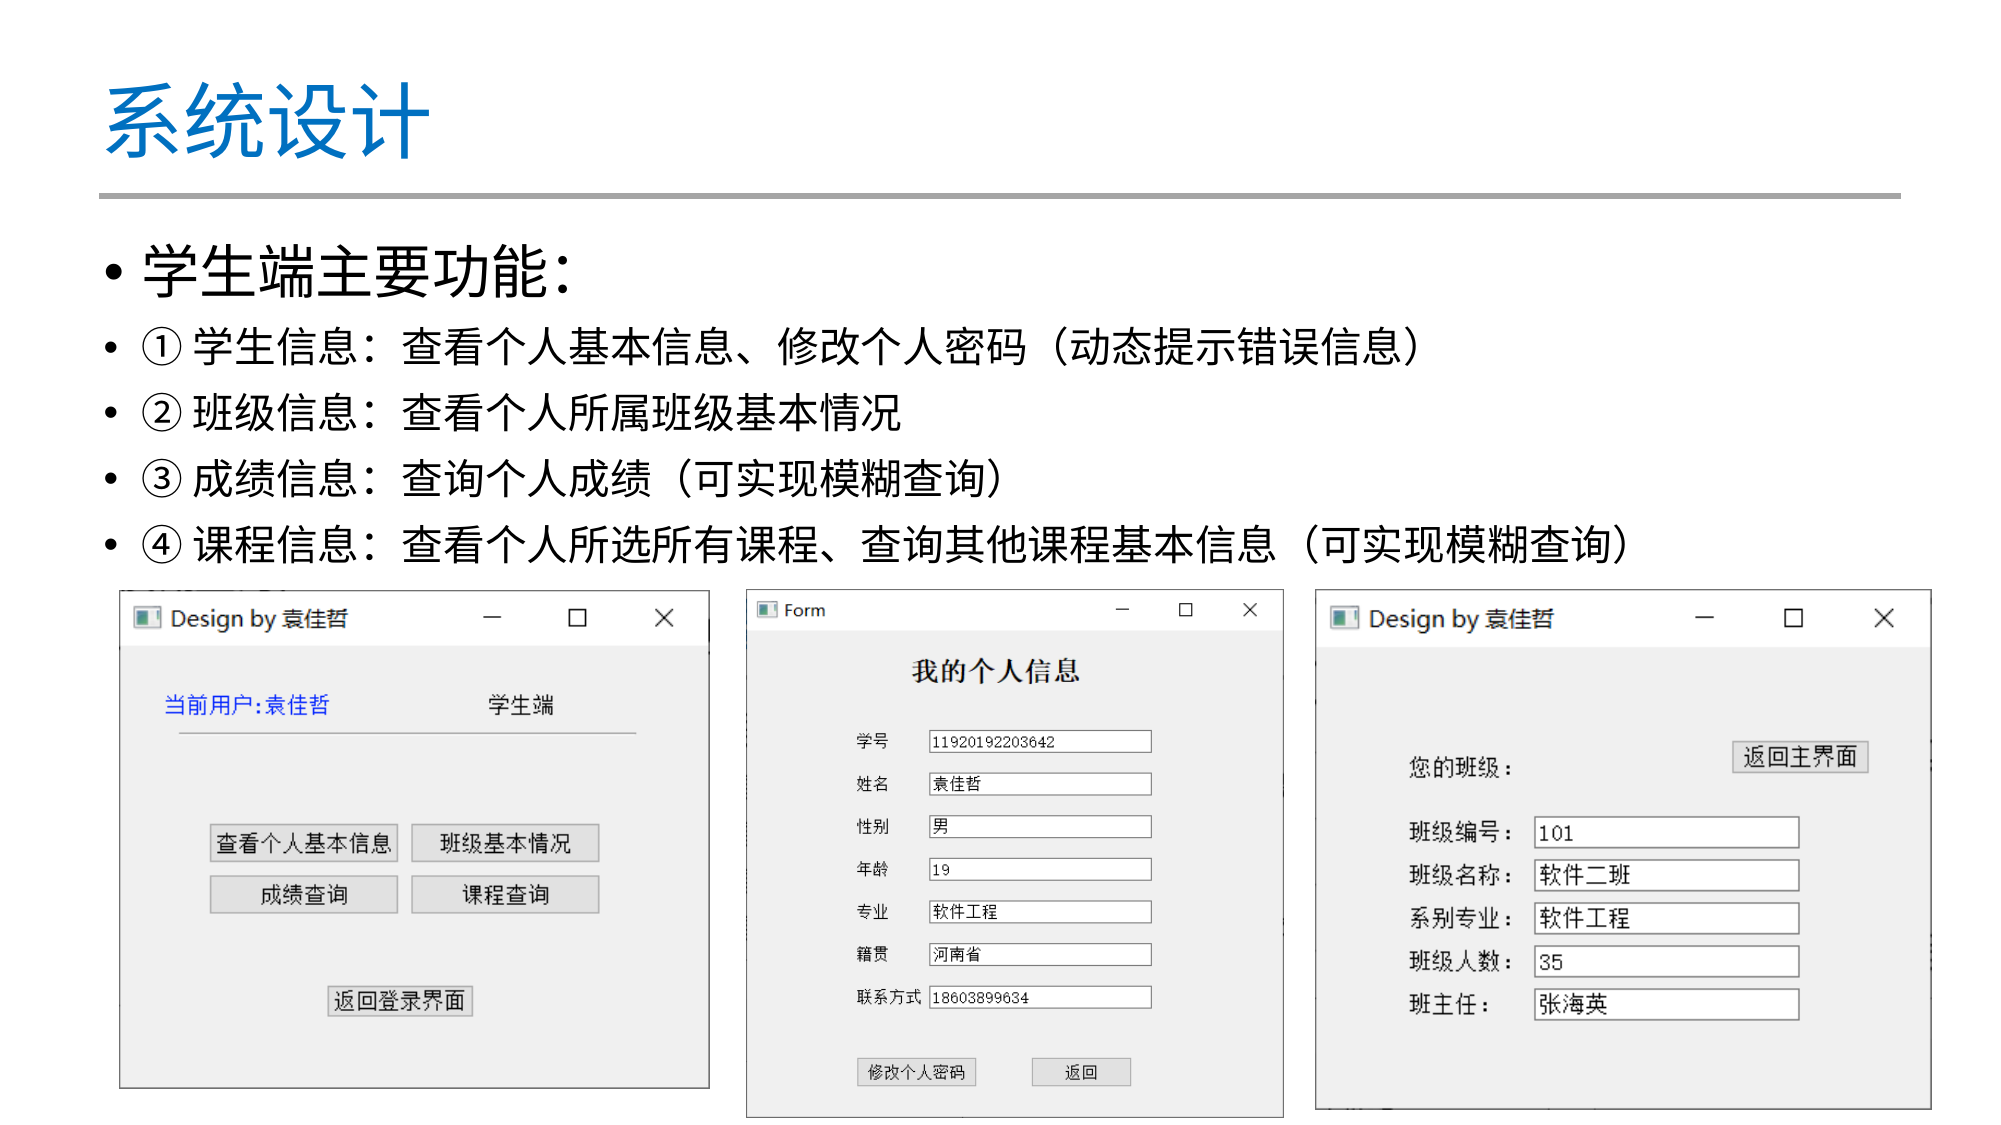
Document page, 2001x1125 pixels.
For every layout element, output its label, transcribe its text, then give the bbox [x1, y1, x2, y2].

picture [1314, 589, 1932, 1110]
title 系统设计 [85, 73, 1383, 179]
picture [746, 589, 1284, 1118]
list 学生端主要功能： ①学生信息：查看个人基本信息、修改个人密码（动态提示错误信息） ②班级信息：查看个人所属班级基本情况 ③成绩信息：查询个人成绩（可实现模糊查询） ④课程信息：查看个人所选所有课程、查询其他课程基本信息（可实现模糊查询） [88, 235, 1901, 929]
picture [119, 590, 710, 1089]
